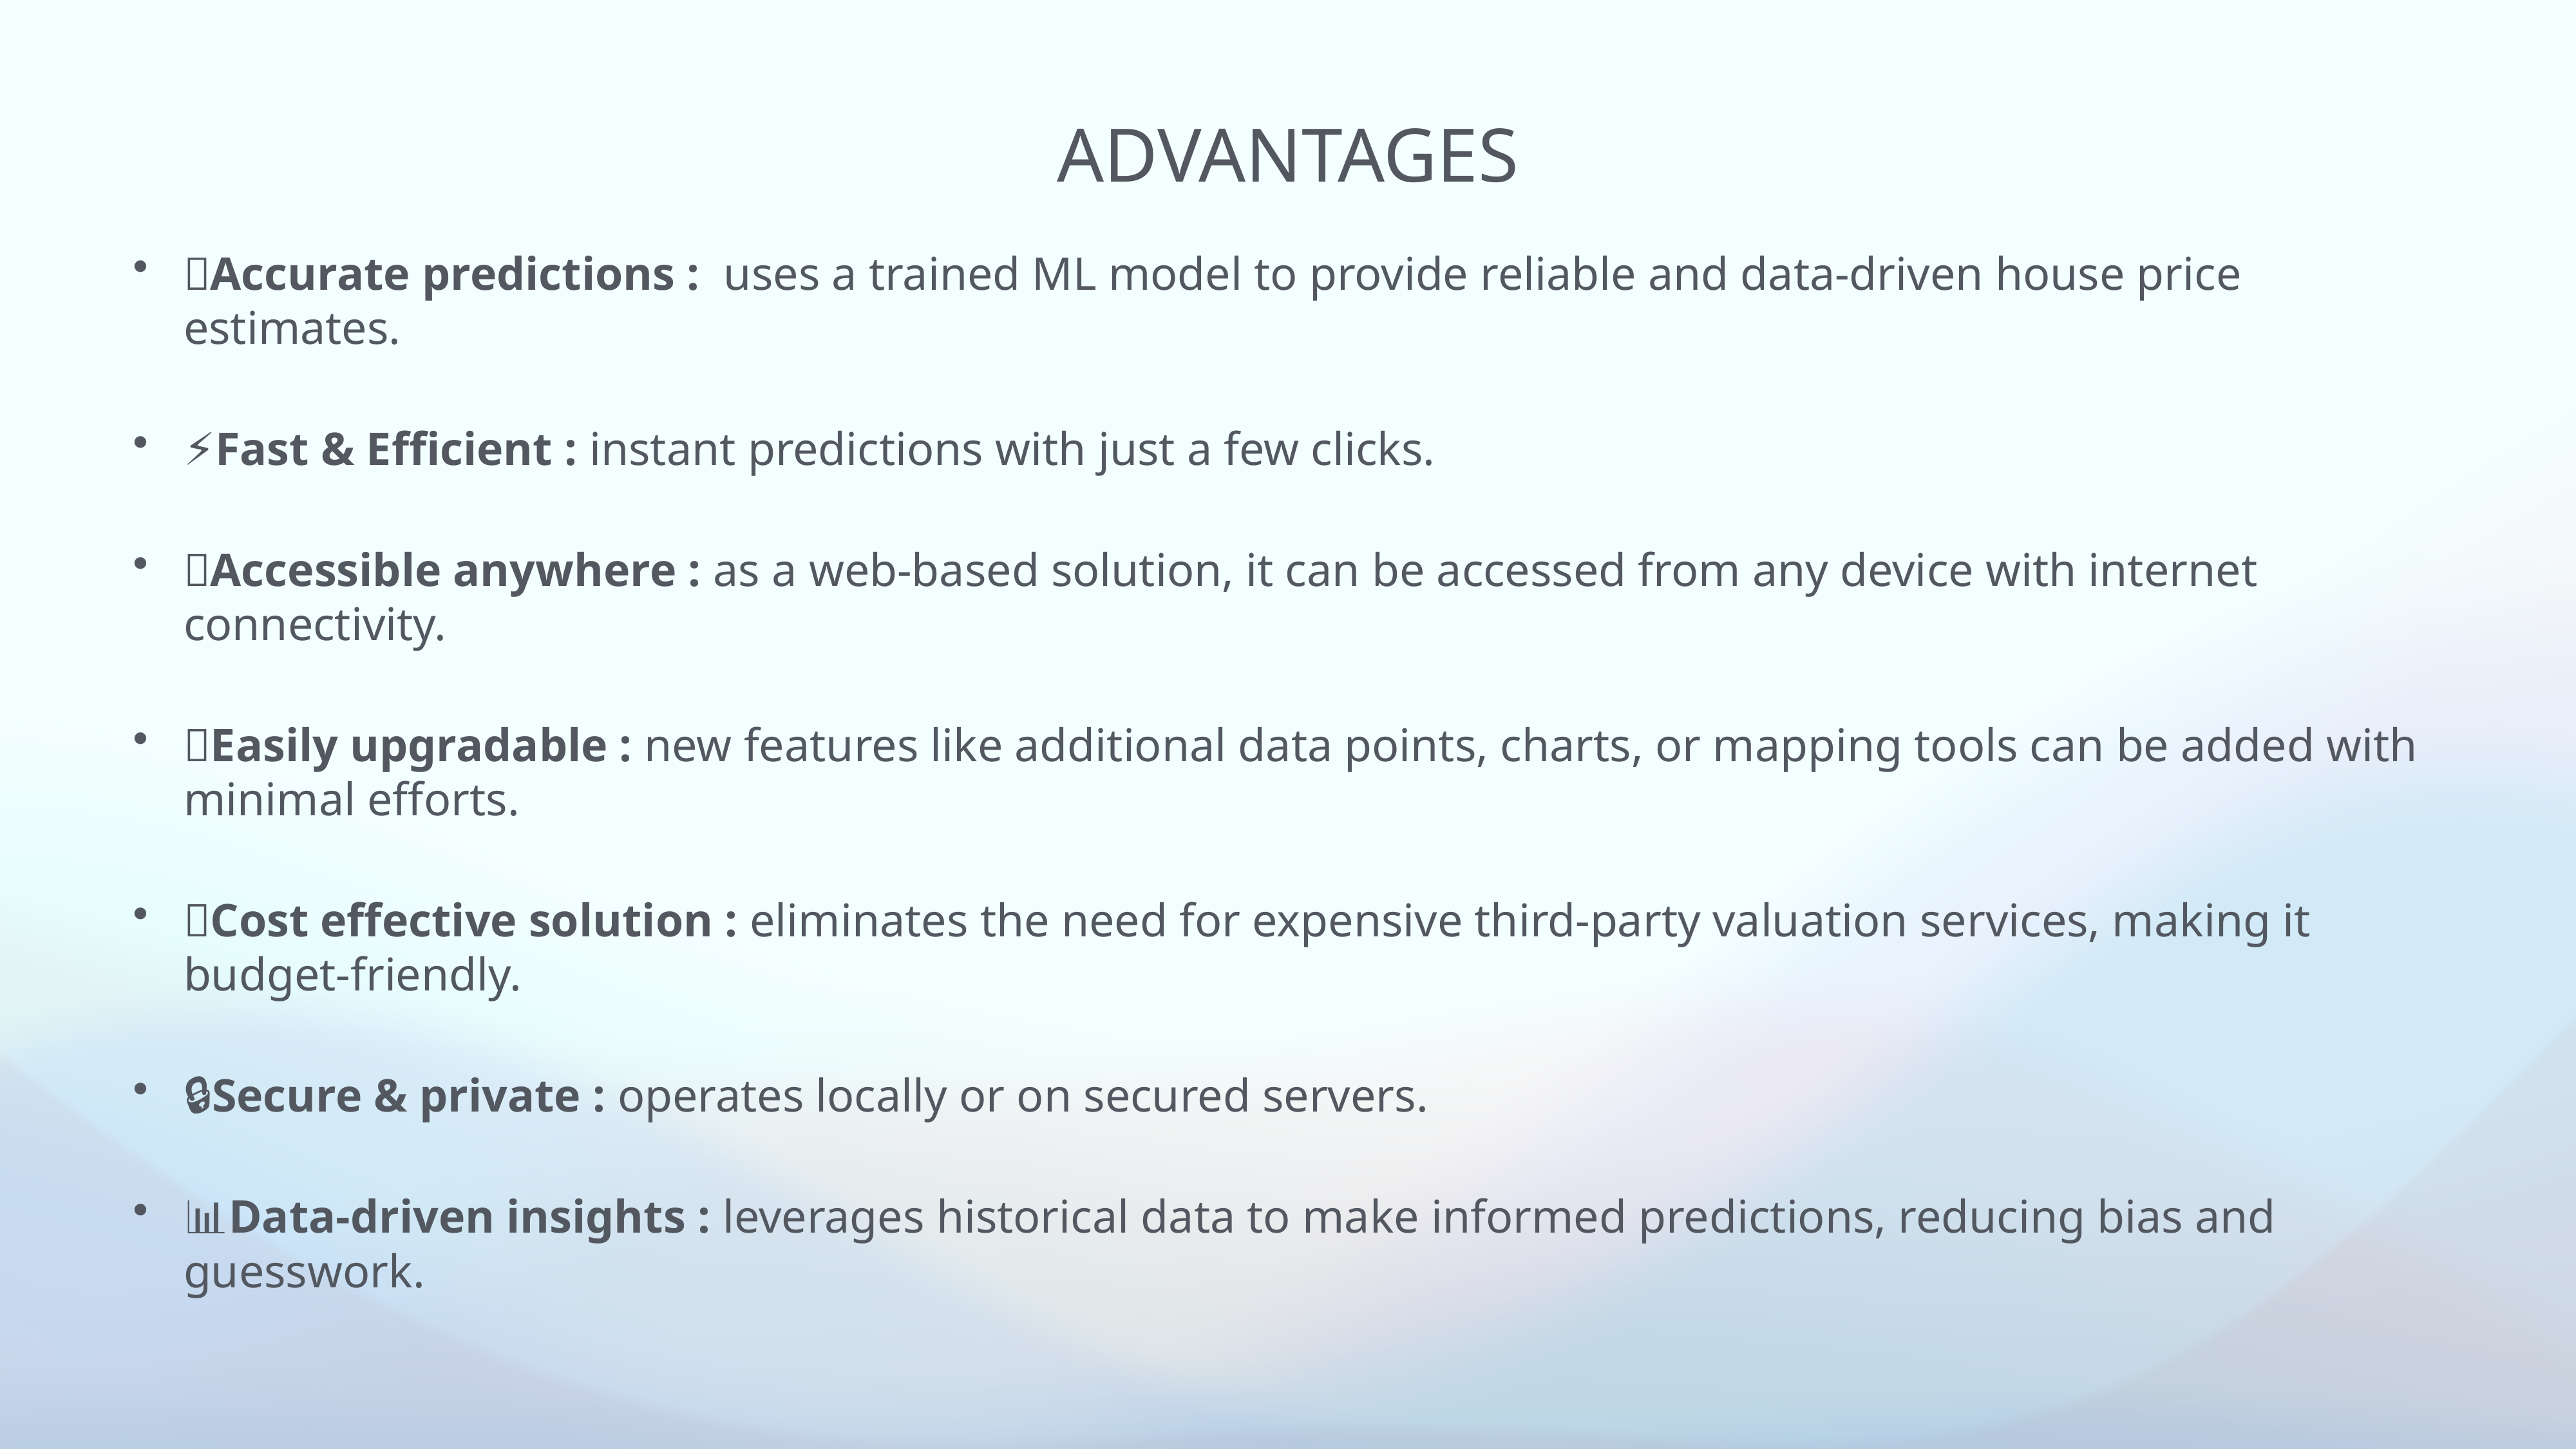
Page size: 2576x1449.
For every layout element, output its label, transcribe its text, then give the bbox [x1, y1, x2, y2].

list ADVANTAGES [127, 102, 2449, 210]
list ✅Accurate predictions : uses a trained ML model to provide reliable and data-driven house price estimates. ⚡️Fast & Efficient : instant predictions with just a few clicks. 🌐Accessible anywhere : as a web-based solution, it can be accessed from any device with internet connectivity. 🔄Easily upgradable : new features like additional data points, charts, or mapping tools can be added with minimal efforts. 💸Cost effective solution : eliminates the need for expensive third-party valuation services, making it budget-friendly. 🔒Secure & private : operates locally or on secured servers. 📊Data-driven insights : leverages historical data to make informed predictions, reducing bias and guesswork. [127, 239, 2449, 1366]
picture [0, 0, 2576, 1449]
